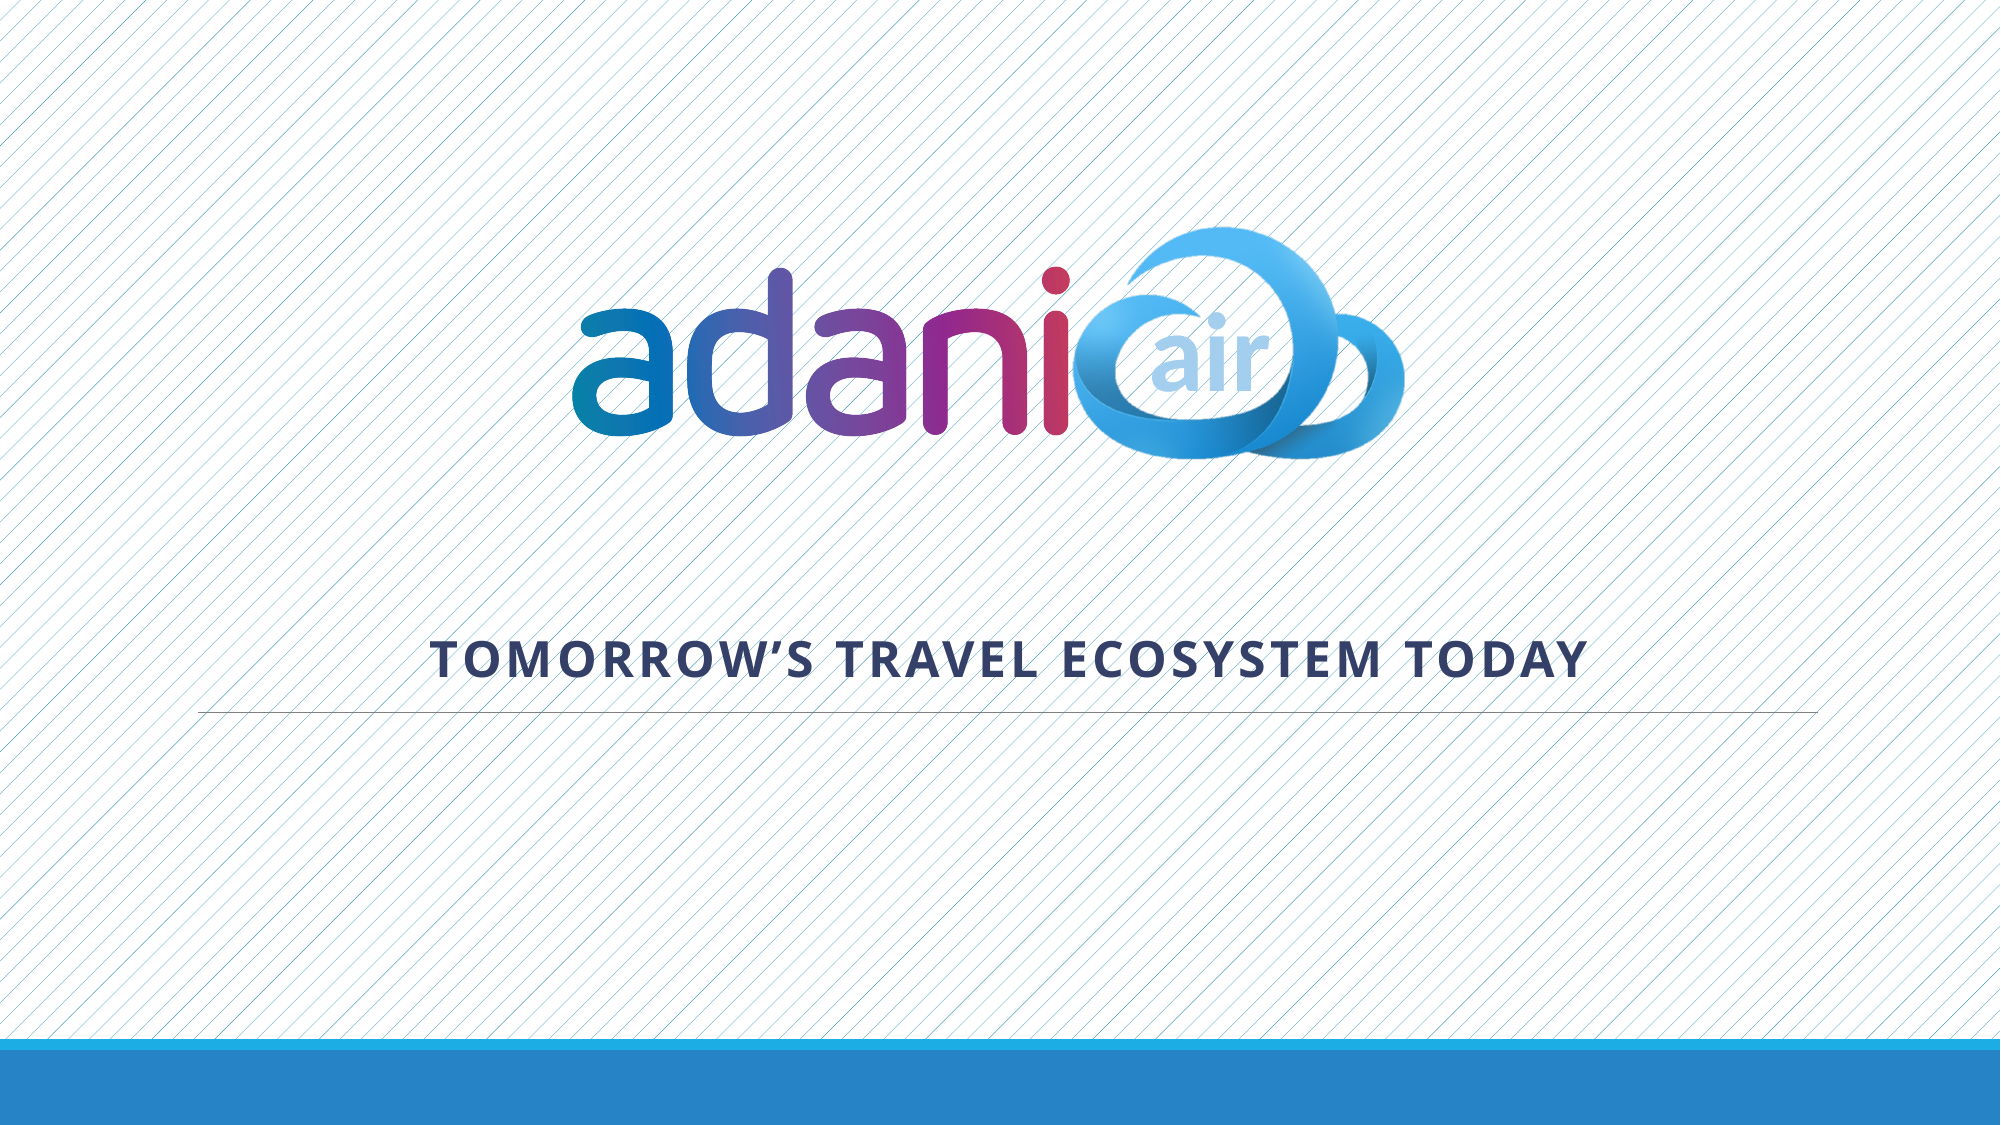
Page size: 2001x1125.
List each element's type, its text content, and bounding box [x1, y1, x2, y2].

title [1490, 157, 1825, 442]
subtitle Tomorrow’s travel ecosystem today [193, 627, 1825, 710]
title [174, 157, 466, 442]
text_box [469, 134, 1483, 563]
